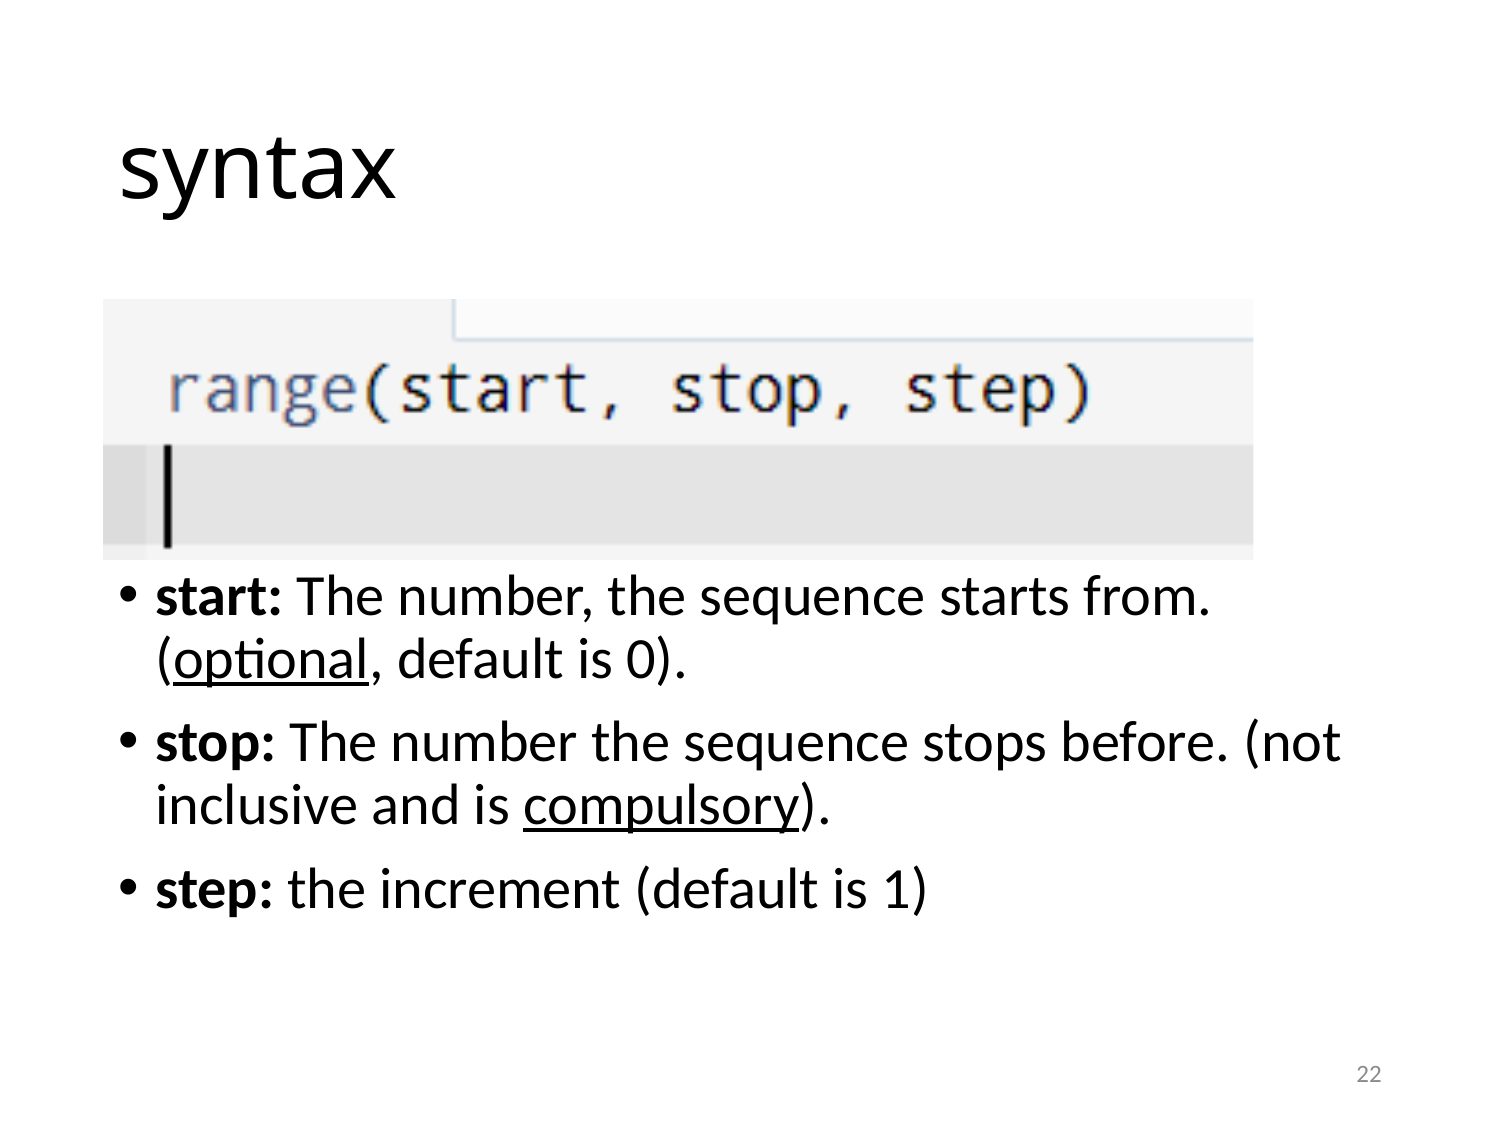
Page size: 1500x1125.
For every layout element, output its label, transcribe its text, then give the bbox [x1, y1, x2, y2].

list start: The number, the sequence starts from. (optional, default is 0). stop: The number the sequence stops before. (not inclusive and is compulsory). step: the increment (default is 1) [103, 299, 1397, 1014]
slide_number 22 [1059, 1042, 1397, 1103]
picture [103, 299, 1254, 560]
title syntax [103, 59, 1397, 278]
